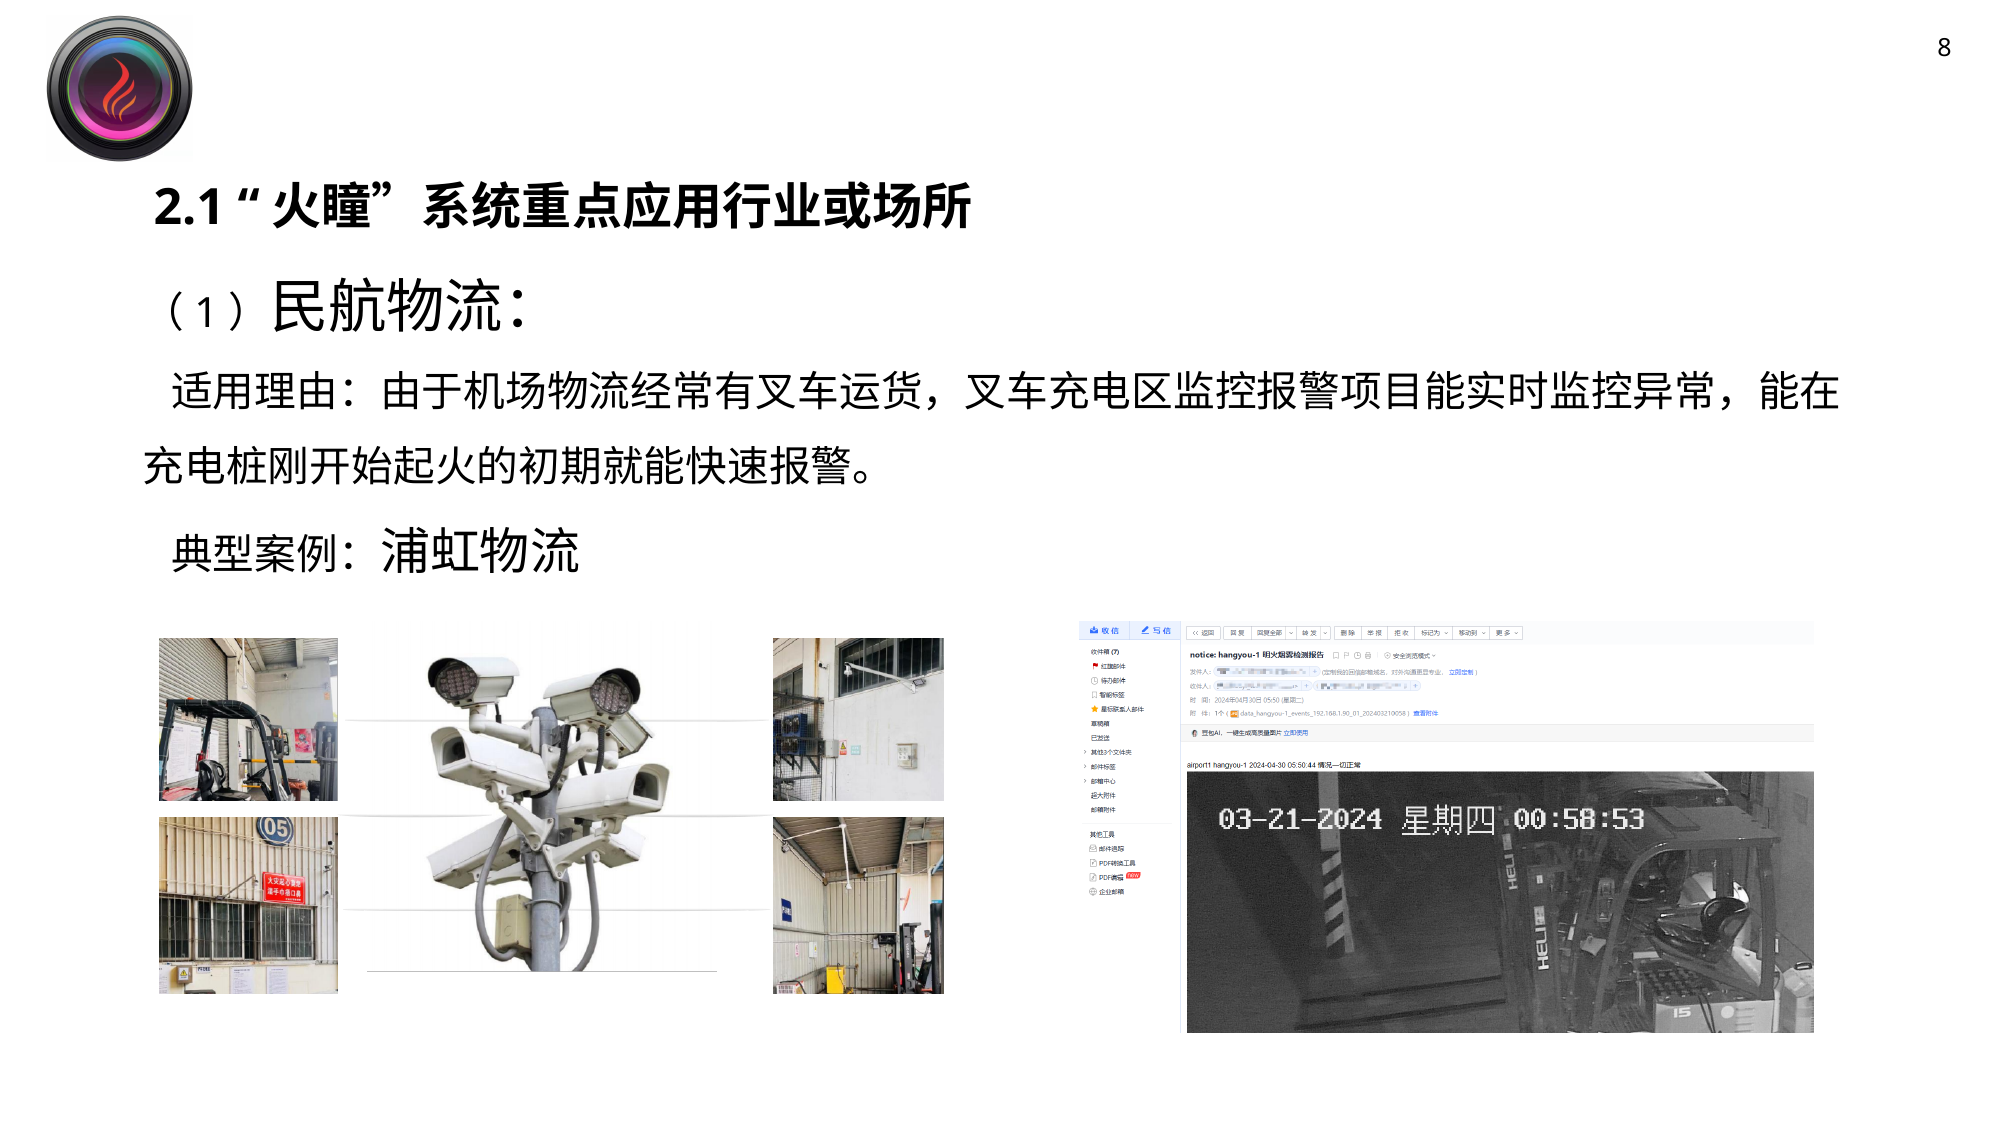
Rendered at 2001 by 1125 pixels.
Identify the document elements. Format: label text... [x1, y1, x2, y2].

picture [45, 15, 193, 162]
picture [1079, 621, 1814, 1033]
text_box 2.1 “火瞳”系统重点应用行业或场所 （1）民航物流： 适用理由：由于机场物流经常有叉车运货，叉车充电区监控报警项目能实时监控异常，能在充电桩刚开始起火的初期就能快速报警。 典型案例：浦虹物流 [127, 137, 1881, 587]
picture [159, 621, 944, 994]
text_box 8 [1922, 15, 1969, 69]
